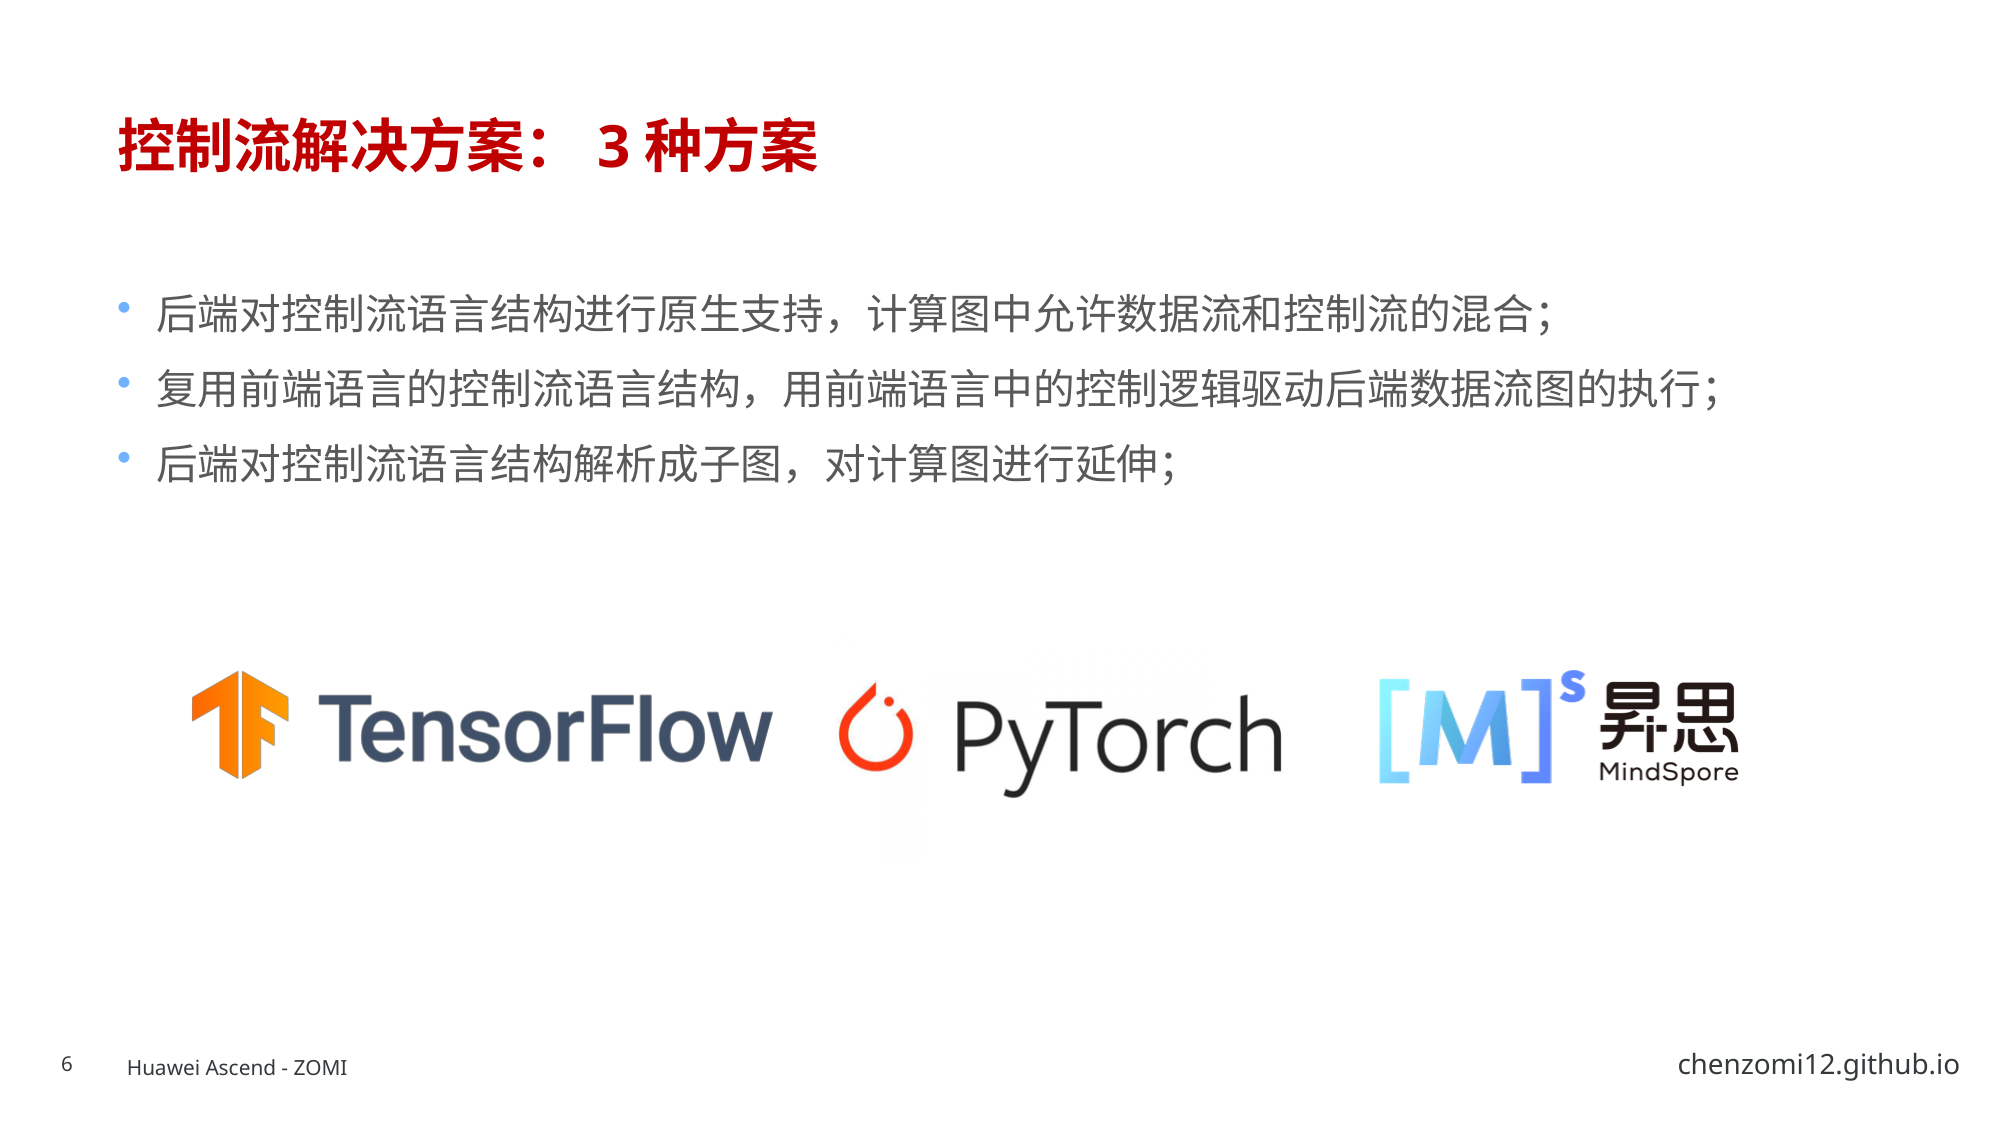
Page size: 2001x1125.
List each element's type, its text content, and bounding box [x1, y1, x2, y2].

title 控制流解决方案：3种方案 [102, 101, 1901, 199]
picture [125, 605, 1296, 858]
picture [1366, 618, 1745, 832]
list 后端对控制流语言结构进行原生支持，计算图中允许数据流和控制流的混合； 复用前端语言的控制流语言结构，用前端语言中的控制逻辑驱动后端数据流图的执行； 后端对控制流语言结构解析成子图，对计算图进行延伸； [102, 255, 1901, 516]
